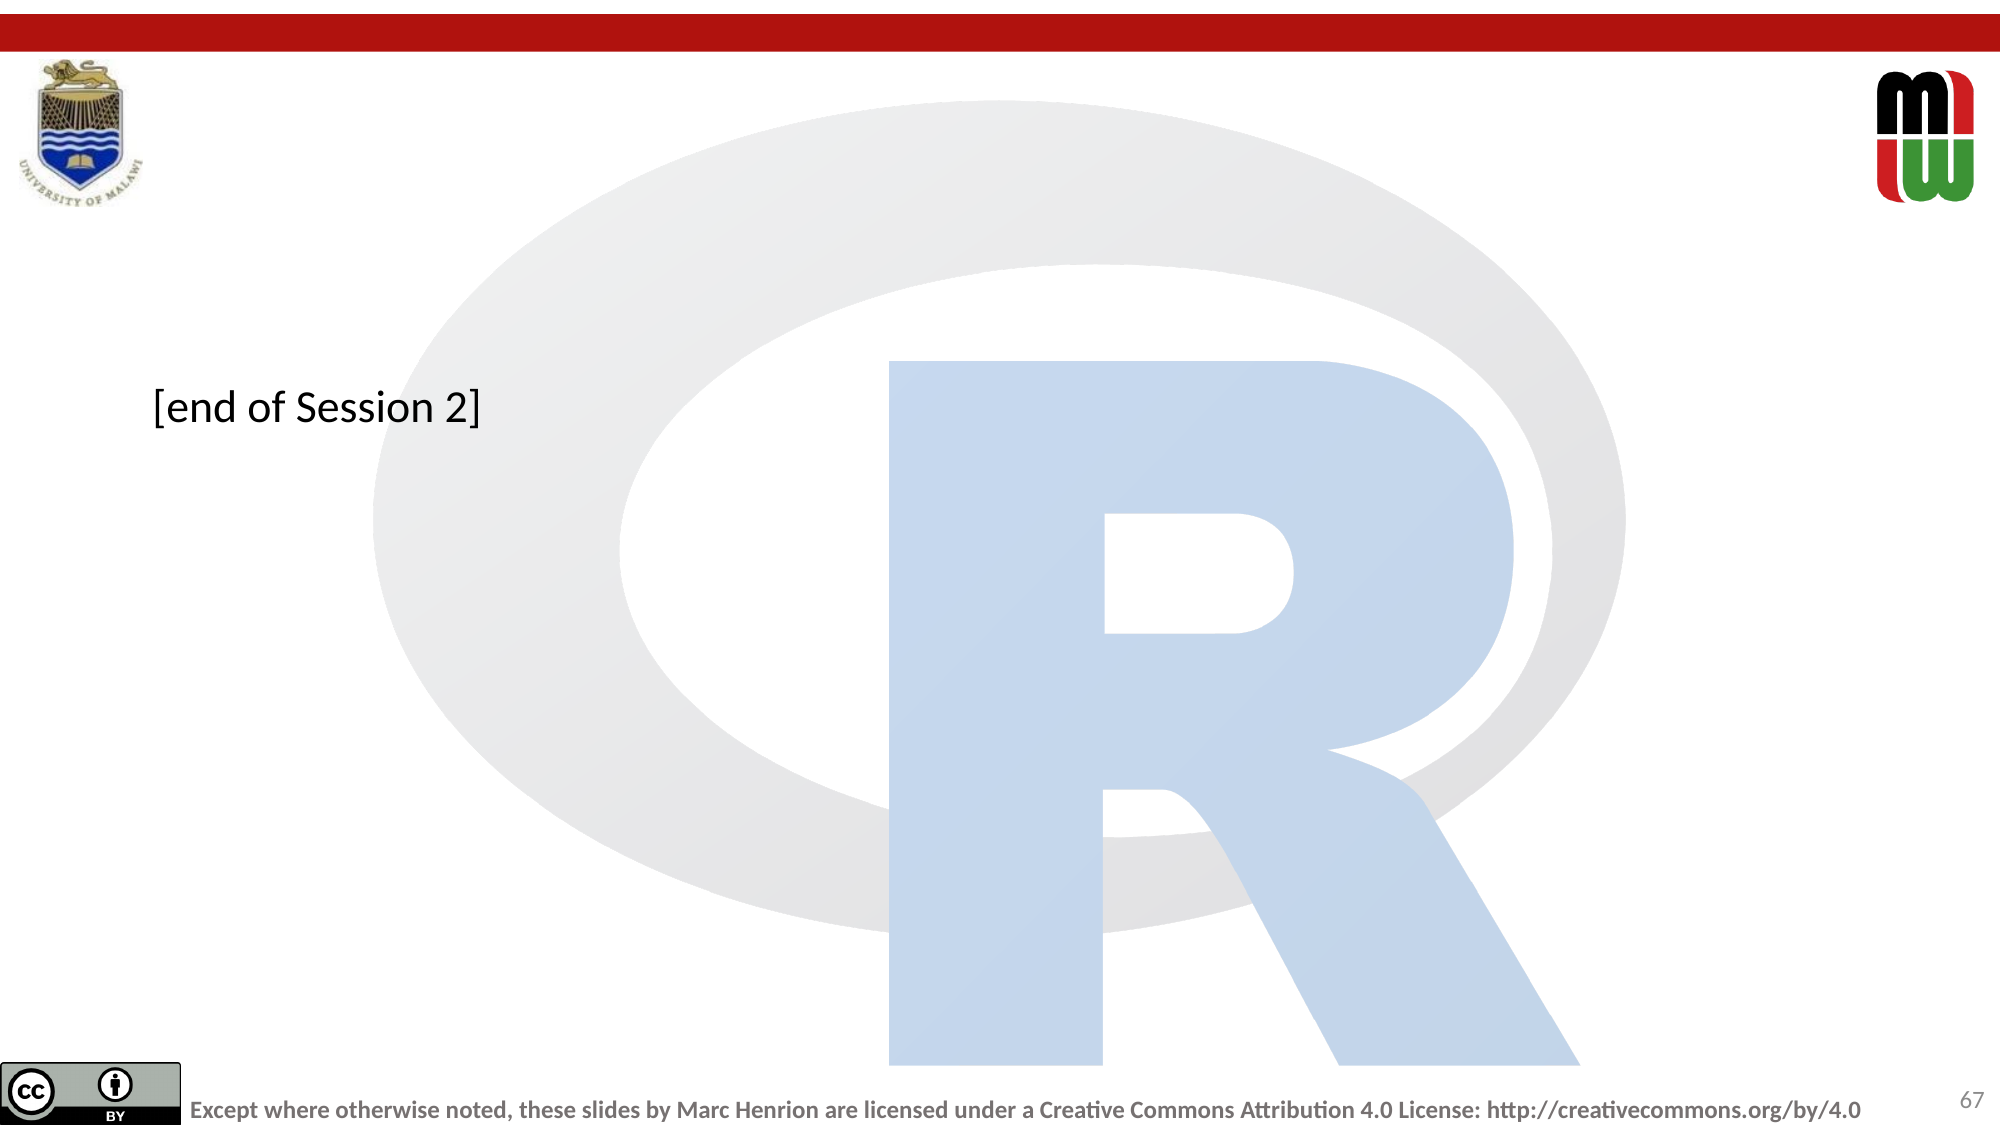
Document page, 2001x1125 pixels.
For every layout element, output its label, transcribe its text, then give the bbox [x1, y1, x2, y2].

picture [19, 59, 143, 207]
list [end of Session 2] [137, 299, 1863, 1066]
slide_number 67 [1550, 1073, 2000, 1125]
picture [0, 1062, 181, 1125]
